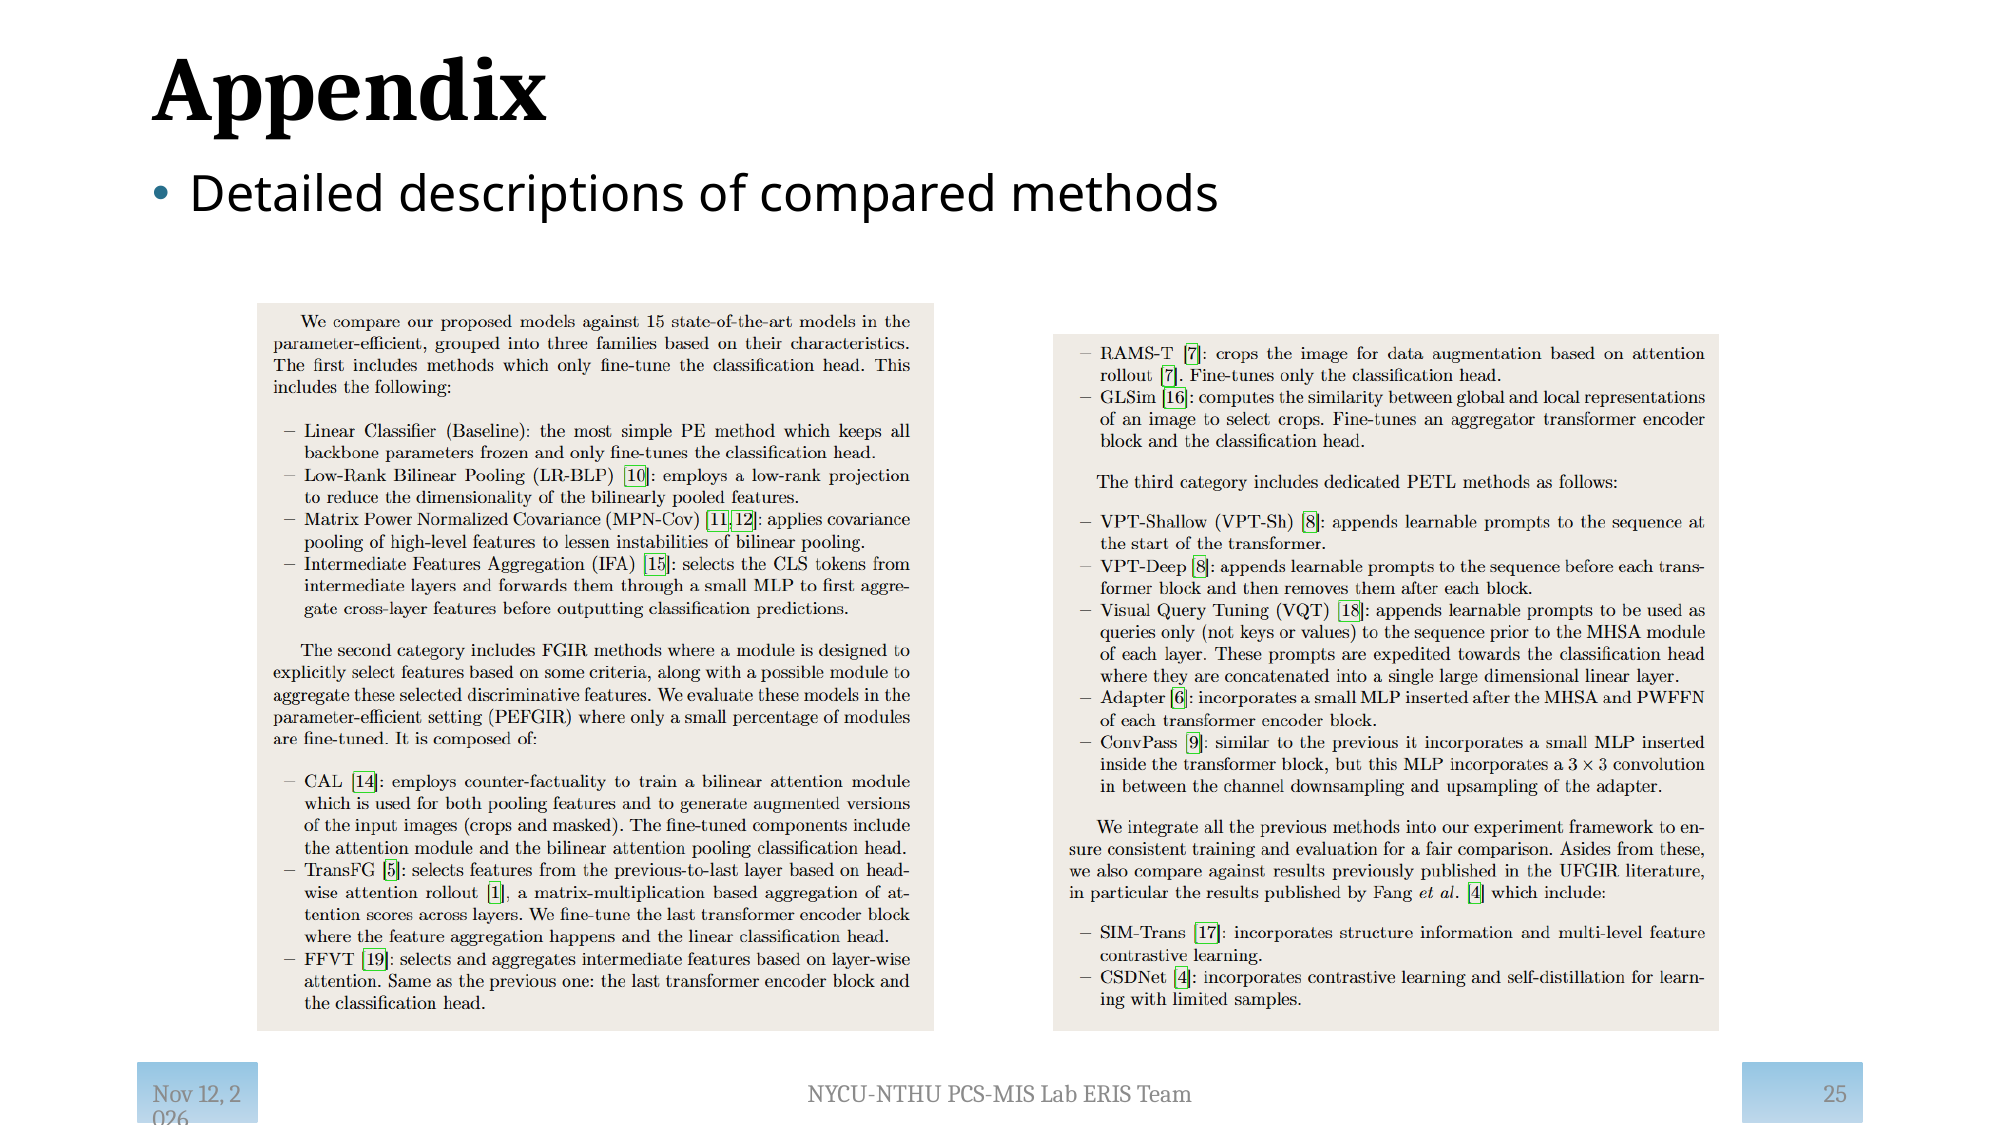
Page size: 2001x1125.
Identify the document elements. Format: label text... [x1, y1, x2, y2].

slide_number Feb-25 [137, 1062, 258, 1123]
footer NYCU-NTHU PCS-MIS Lab ERIS Team [662, 1062, 1338, 1123]
title Appendix [137, 25, 1863, 156]
list Detailed descriptions of compared methods [137, 161, 1863, 947]
slide_number 25 [1742, 1062, 1863, 1123]
picture [257, 303, 934, 1031]
picture [1053, 334, 1719, 1031]
